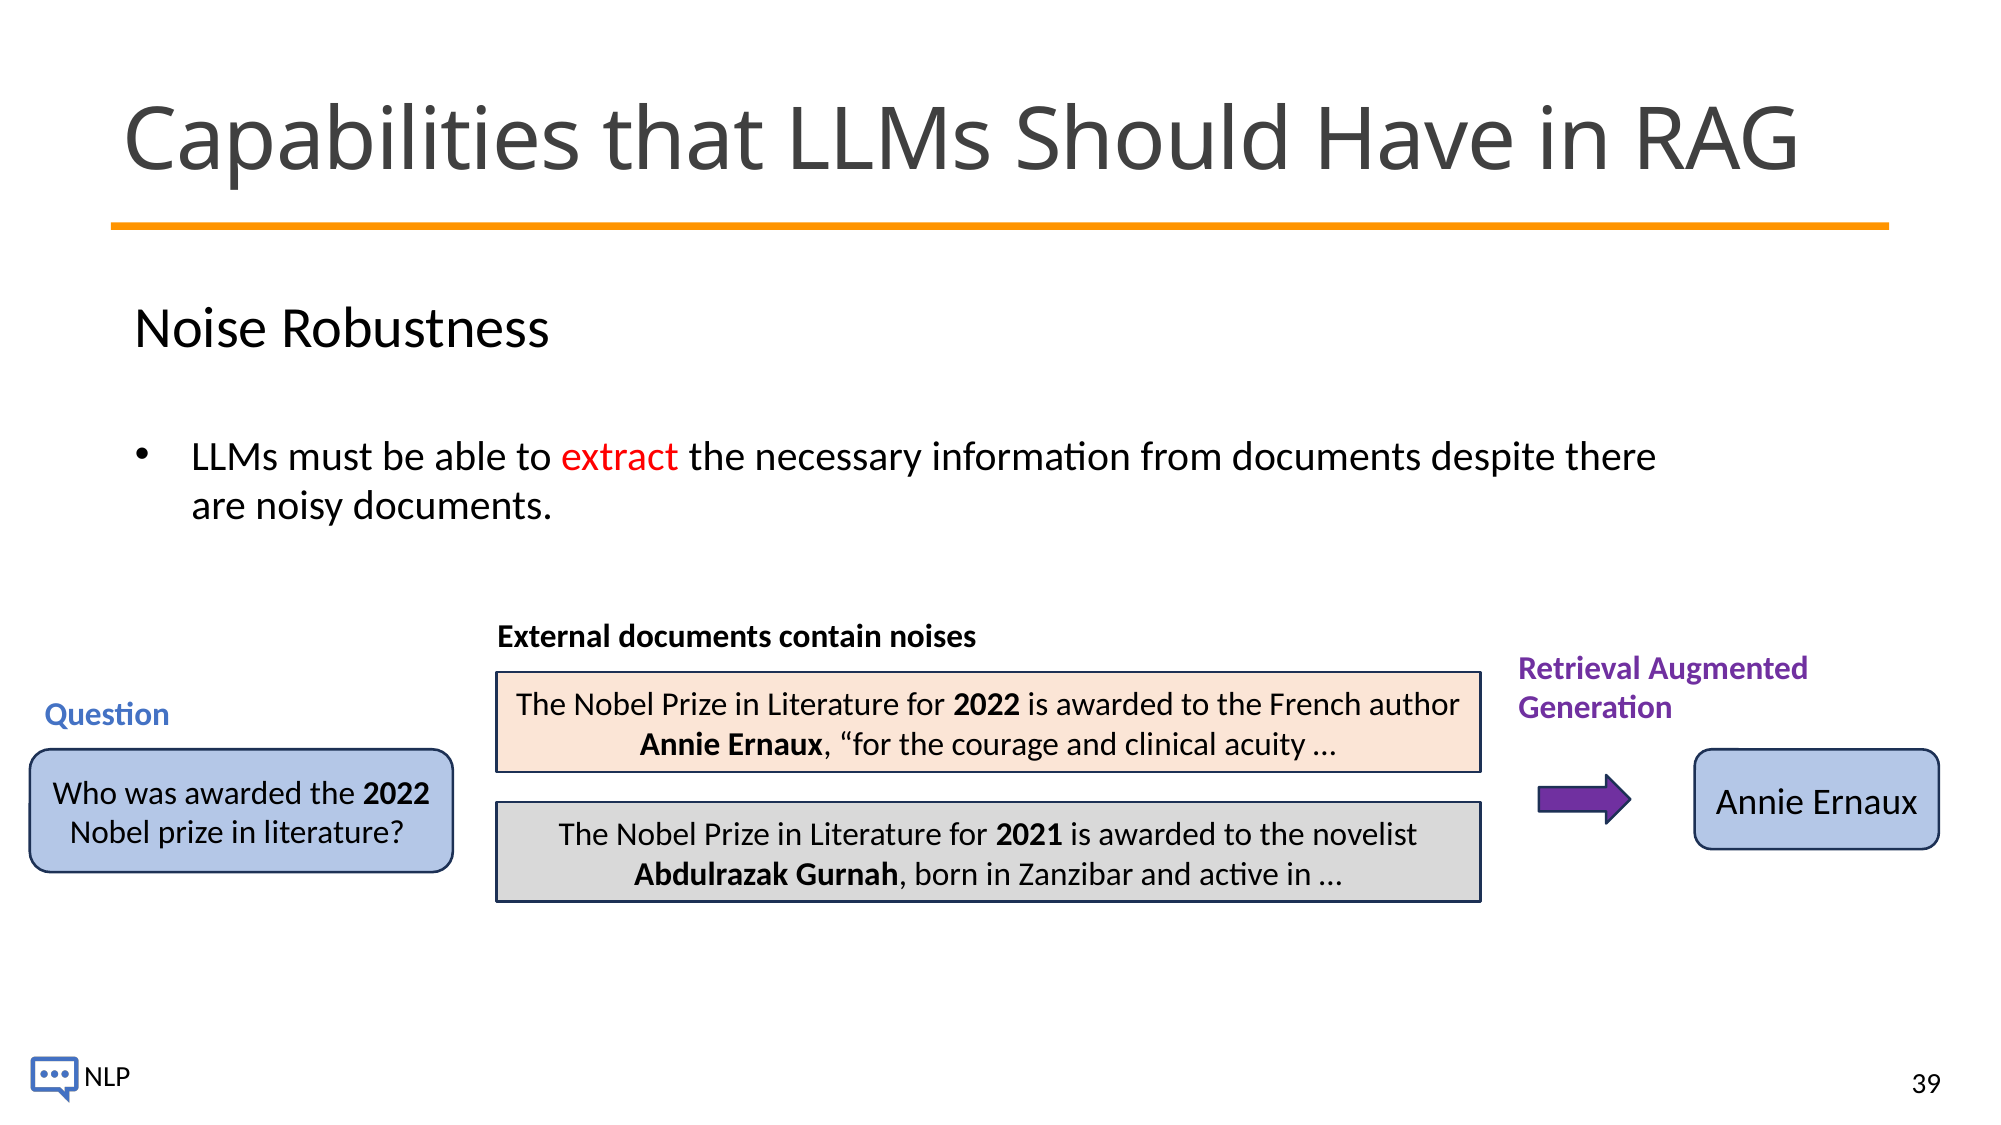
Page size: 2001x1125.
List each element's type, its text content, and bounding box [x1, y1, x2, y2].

text_box The Nobel Prize in Literature for 2022 is awarded to the French author Annie Ernaux, “for the courage and clinical acuity … [495, 671, 1482, 773]
text_box Retrieval Augmented Generation [1503, 638, 1840, 733]
picture [23, 1047, 86, 1110]
slide_number 39 [1740, 1052, 1957, 1113]
text_box Annie Ernaux [1693, 747, 1941, 851]
text_box External documents contain noises [482, 606, 1001, 662]
text_box [1537, 773, 1632, 825]
text_box Who was awarded the 2022 Nobel prize in literature? [28, 747, 455, 874]
text_box Question [29, 684, 260, 740]
title Capabilities that LLMs Should Have in RAG [107, 58, 1899, 228]
text_box LLMs must be able to extract the necessary information from documents despite there are noisy documents. [120, 420, 1680, 536]
text_box Noise Robustness [120, 281, 873, 367]
text_box The Nobel Prize in Literature for 2021 is awarded to the novelist Abdulrazak Gurnah, born in Zanzibar and active in … [495, 801, 1482, 903]
